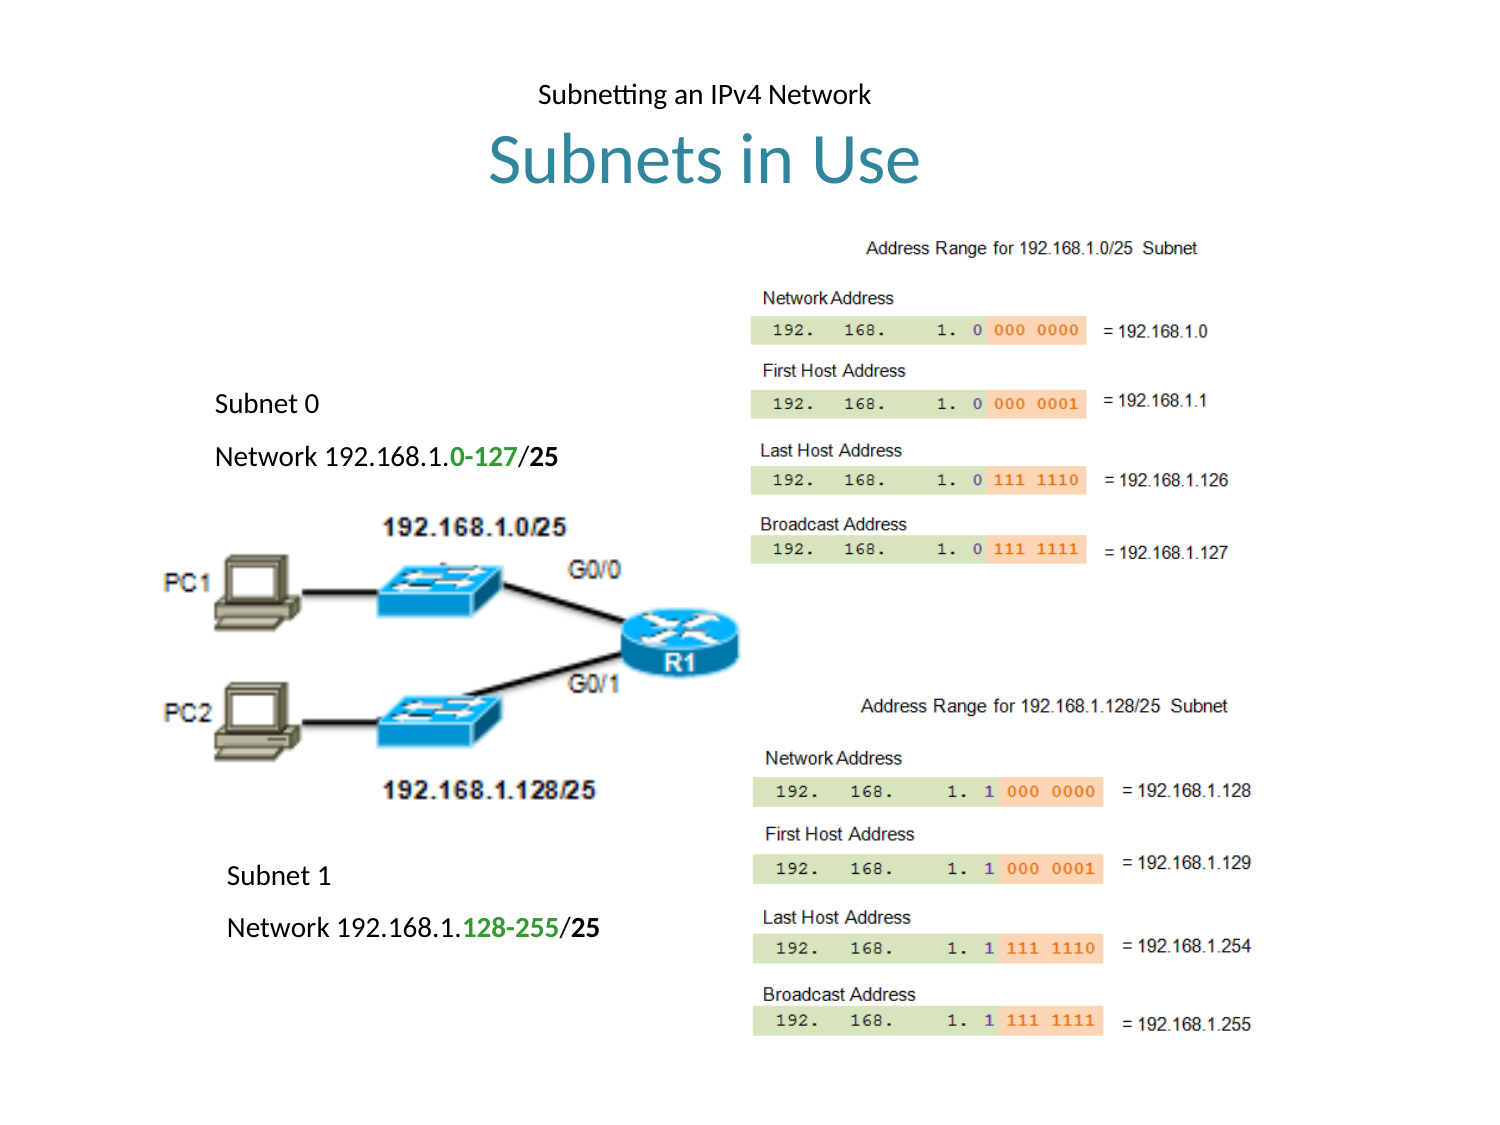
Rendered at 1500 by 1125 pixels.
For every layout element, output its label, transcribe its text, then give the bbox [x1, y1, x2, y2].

text_box Subnet 1 Network 192.168.1.128-255/25 [212, 895, 653, 951]
text_box Subnet 0 Network 192.168.1.0-127/25 [200, 359, 657, 459]
picture [137, 233, 1274, 1060]
title Subnetting an IPv4 Network Subnets in Use [36, 67, 1374, 206]
